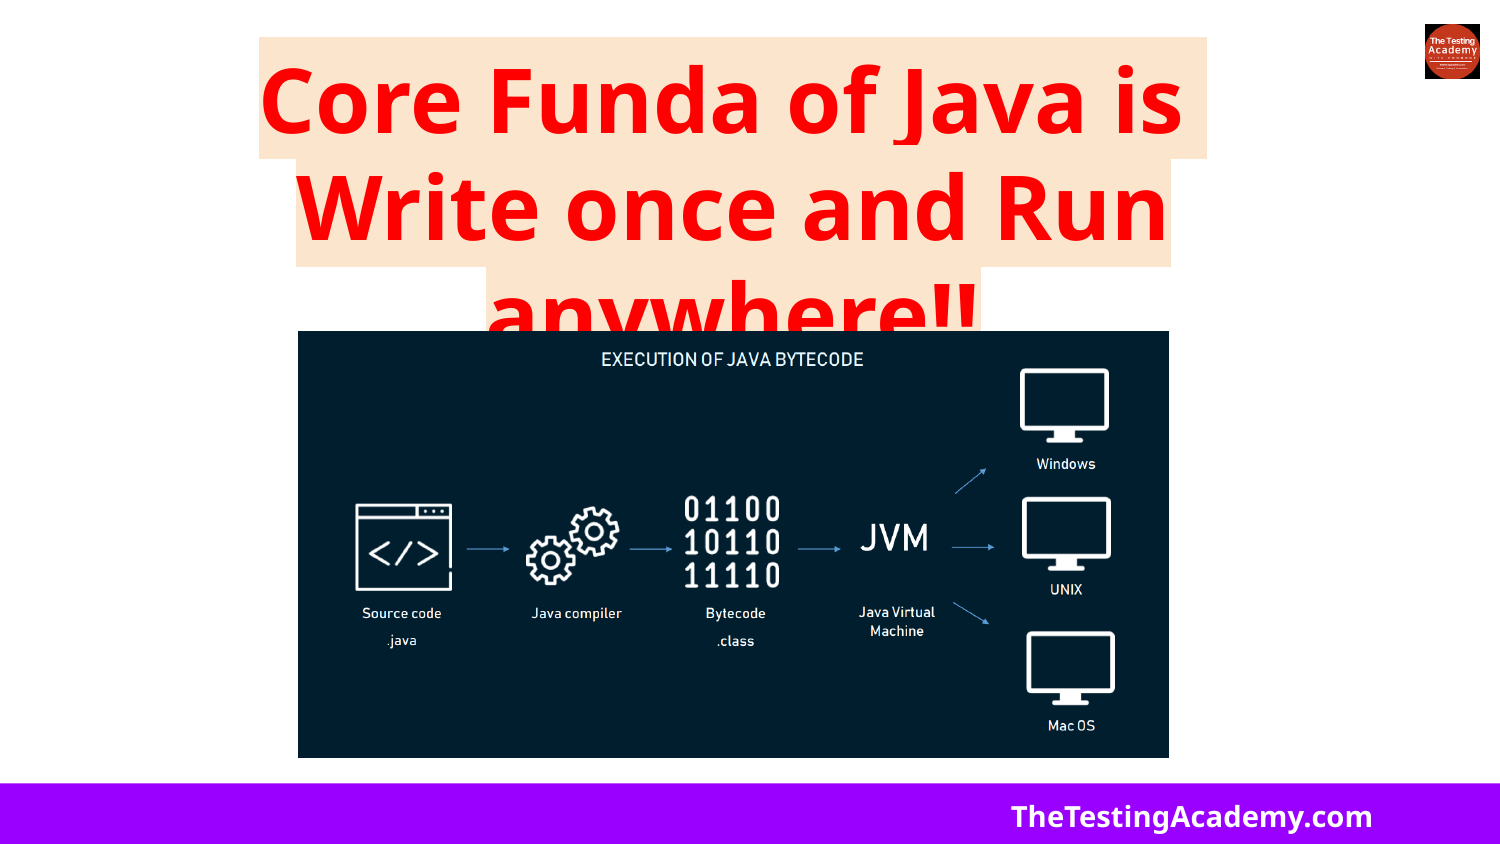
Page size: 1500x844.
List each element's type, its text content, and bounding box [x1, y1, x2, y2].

picture [1425, 24, 1480, 79]
picture [297, 331, 1169, 759]
title Core Funda of Java is Write once and Run anywhere!! [40, 60, 1426, 350]
